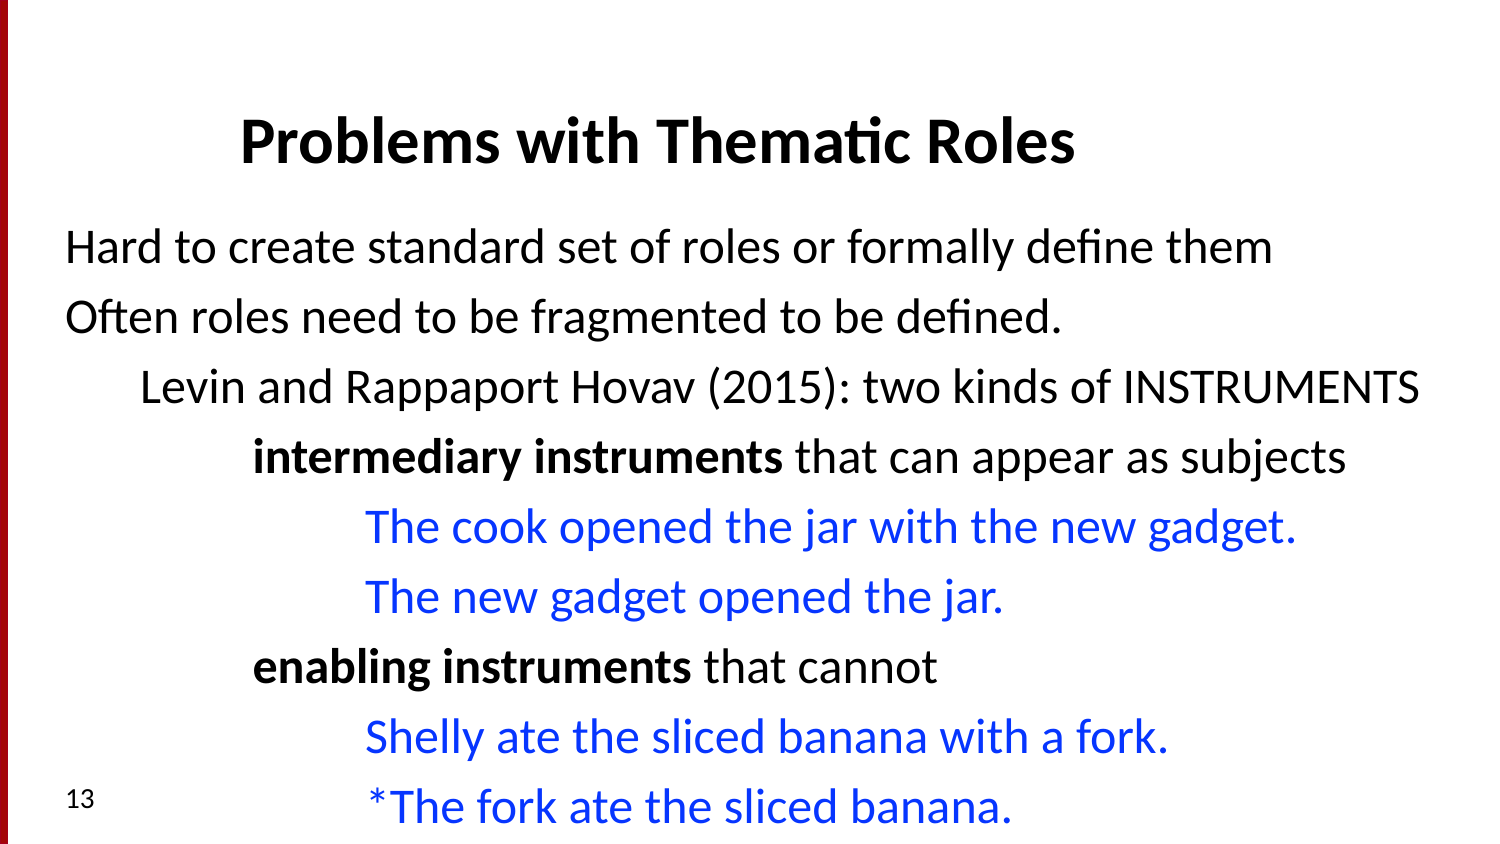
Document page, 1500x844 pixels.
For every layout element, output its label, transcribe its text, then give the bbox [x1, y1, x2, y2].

list Hard to create standard set of roles or formally define them Often roles need to be fragmented to be defined. Levin and Rappaport Hovav (2015): two kinds of instruments intermediary instruments that can appear as subjects The cook opened the jar with the new gadget. The new gadget opened the jar. enabling instruments that cannot Shelly ate the sliced banana with a fork. *The fork ate the sliced banana. [50, 206, 1450, 829]
slide_number 13 [49, 771, 158, 829]
title Problems with Thematic Roles [225, 62, 1450, 185]
